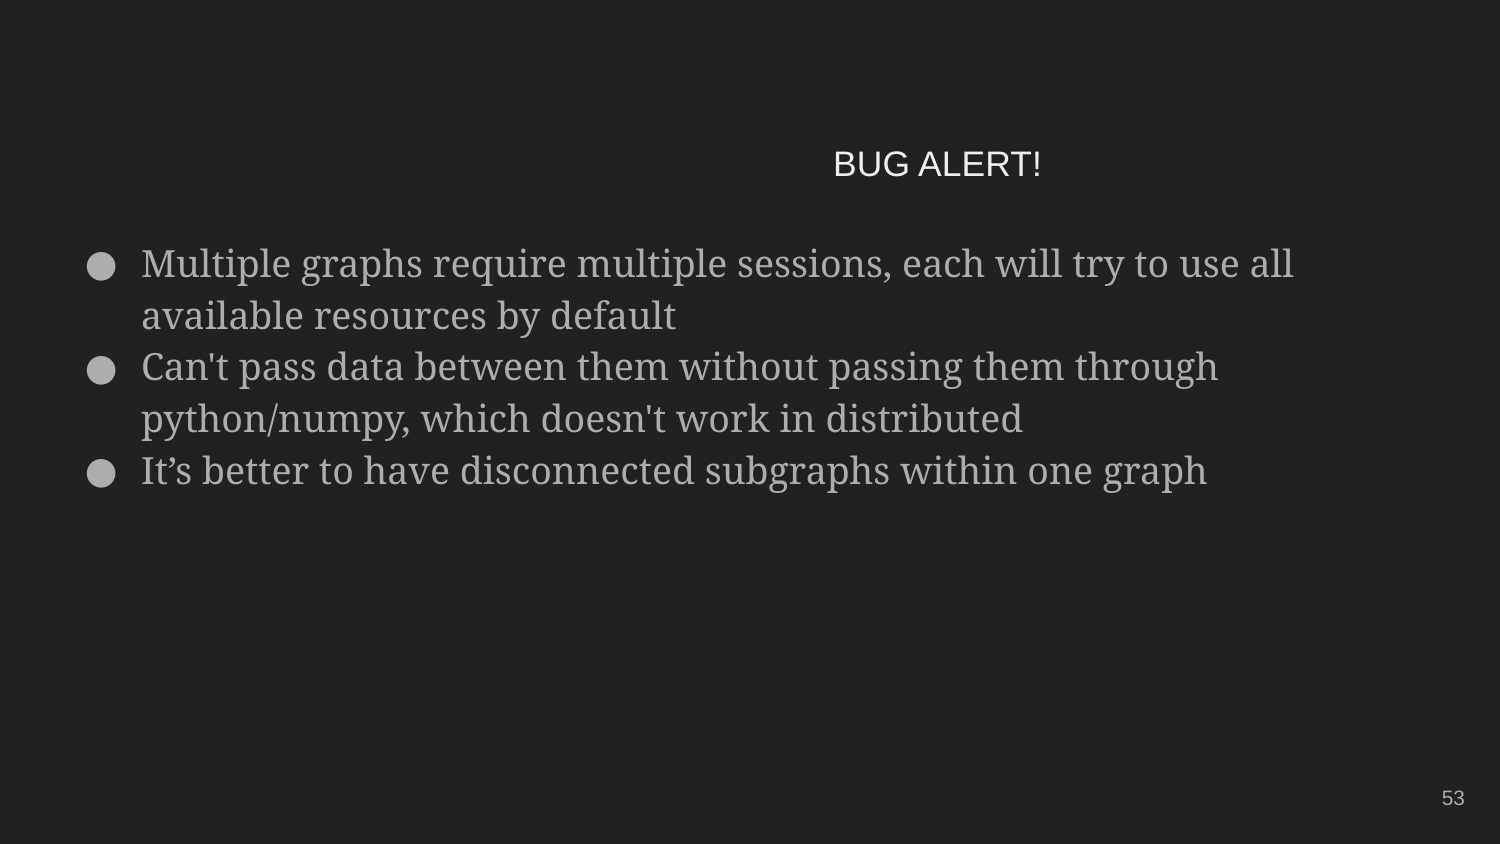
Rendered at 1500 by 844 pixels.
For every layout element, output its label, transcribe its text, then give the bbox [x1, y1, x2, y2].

text_box BUG ALERT! [818, 125, 1139, 197]
list Multiple graphs require multiple sessions, each will try to use all available resources by default Can't pass data between them without passing them through python/numpy, which doesn't work in distributed It’s better to have disconnected subgraphs within one graph [51, 218, 1376, 685]
slide_number 53 [1389, 764, 1480, 830]
